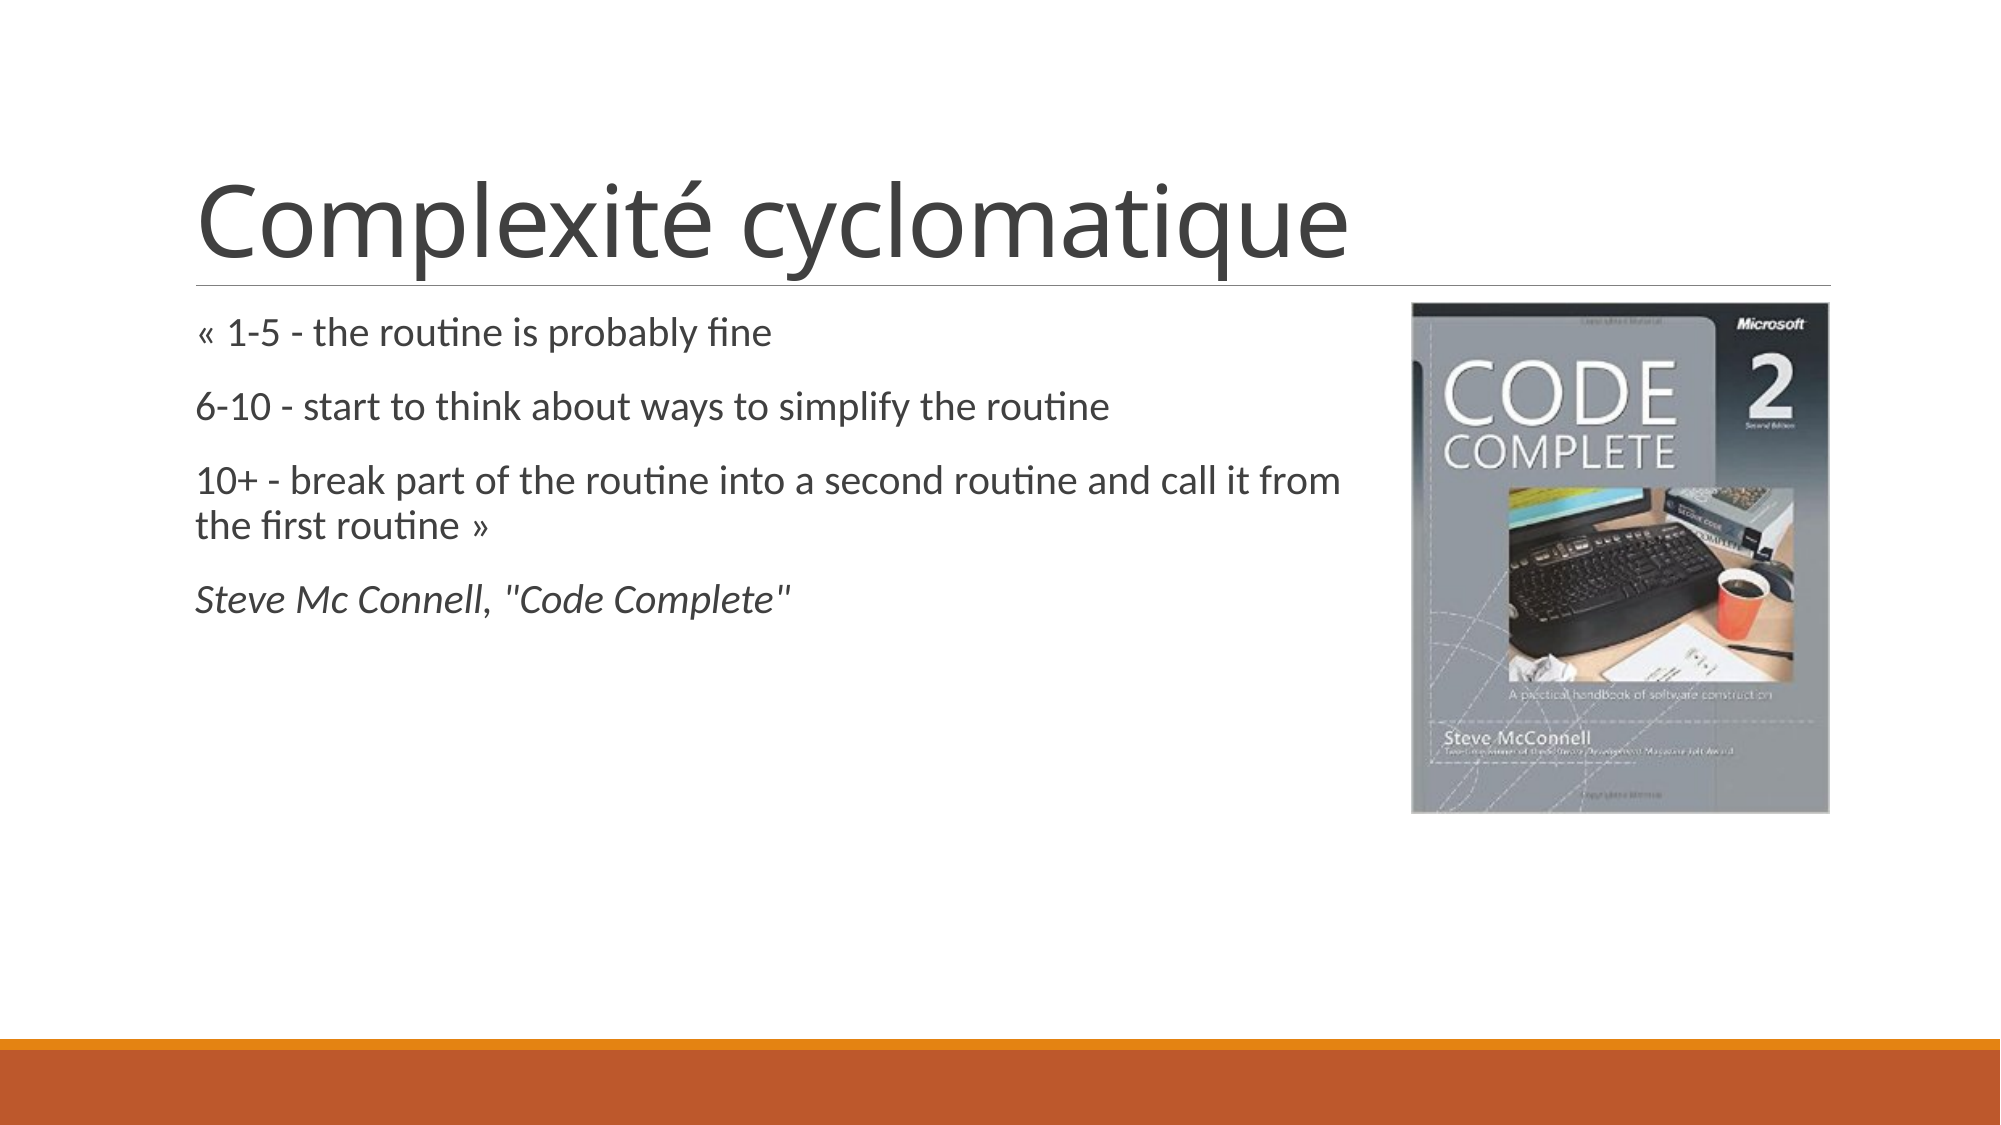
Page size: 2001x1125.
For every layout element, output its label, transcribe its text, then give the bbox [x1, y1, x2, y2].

title Complexité cyclomatique [180, 47, 1830, 285]
picture [1410, 302, 1831, 814]
list « 1-5 - the routine is probably fine 6-10 - start to think about ways to simplify the routine 10+ - break part of the routine into a second routine and call it from the first routine » Steve Mc Connell, "Code Complete" [180, 302, 1353, 963]
